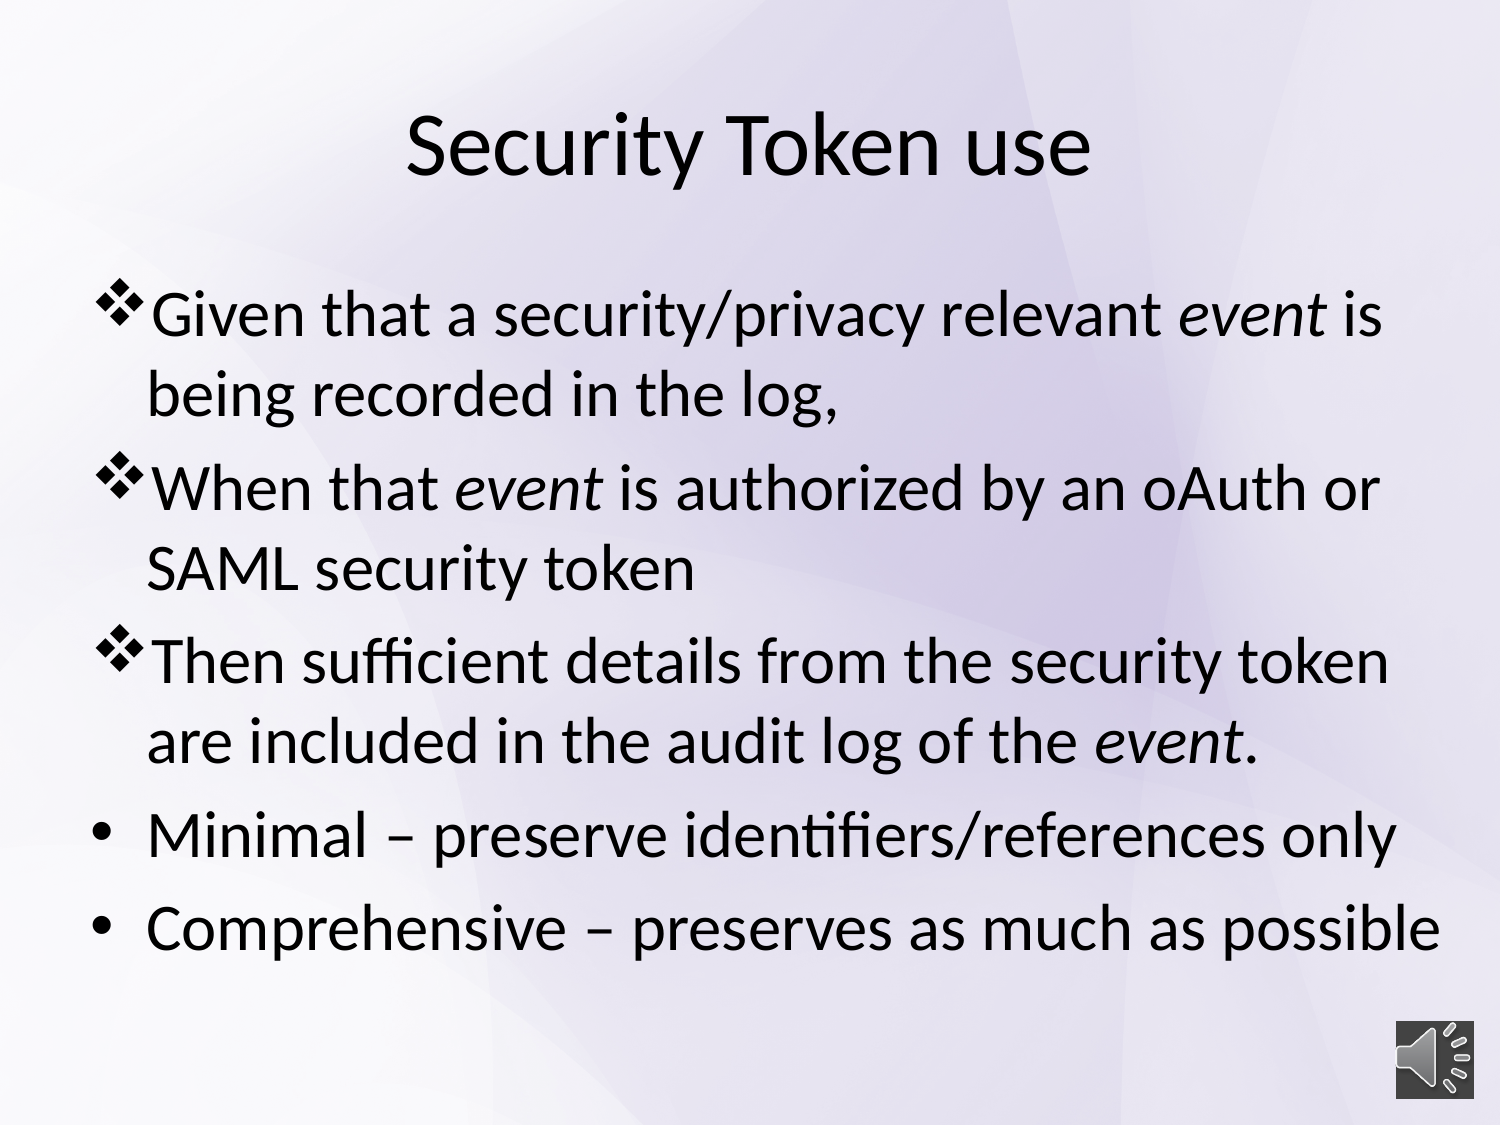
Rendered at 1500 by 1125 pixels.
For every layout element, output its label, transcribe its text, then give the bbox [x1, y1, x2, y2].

picture [1394, 1019, 1476, 1101]
title Security Token use [75, 45, 1425, 233]
list Given that a security/privacy relevant event is being recorded in the log, When that event is authorized by an oAuth or SAML security token Then sufficient details from the security token are included in the audit log of the event. Minimal – preserve identifiers/references only Comprehensive – preserves as much as possible [75, 262, 1462, 1005]
